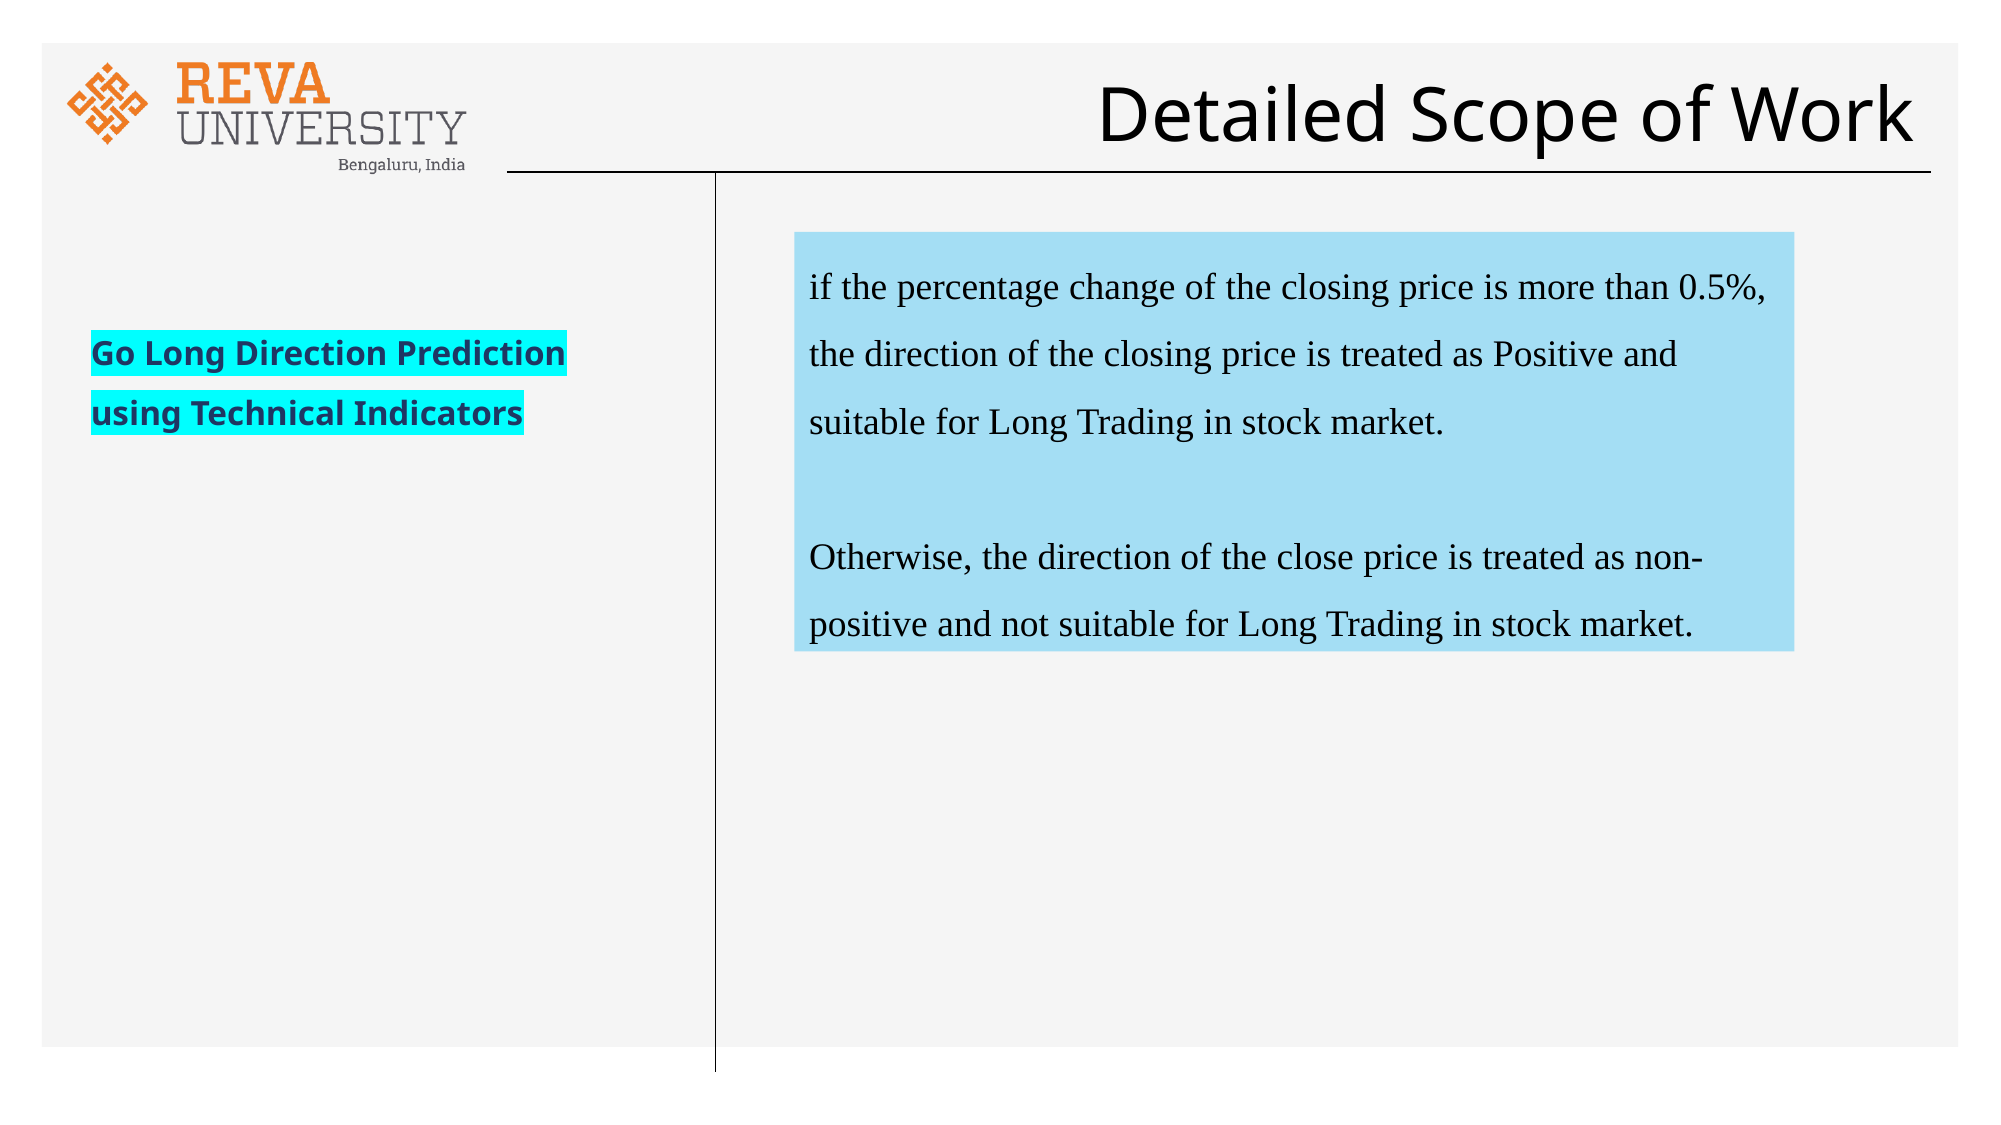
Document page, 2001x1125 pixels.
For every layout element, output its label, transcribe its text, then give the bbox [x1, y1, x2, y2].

title Detailed Scope of Work [555, 62, 1931, 173]
picture [65, 62, 467, 176]
text_box Go Long Direction Prediction using Technical Indicators [76, 305, 622, 440]
text_box [76, 286, 646, 440]
text_box if the percentage change of the closing price is more than 0.5%, the direction of the closing price is treated as Positive and suitable for Long Trading in stock market. Otherwise, the direction of the close price is treated as non-positive and not suitable for Long Trading in stock market. [794, 231, 1795, 652]
